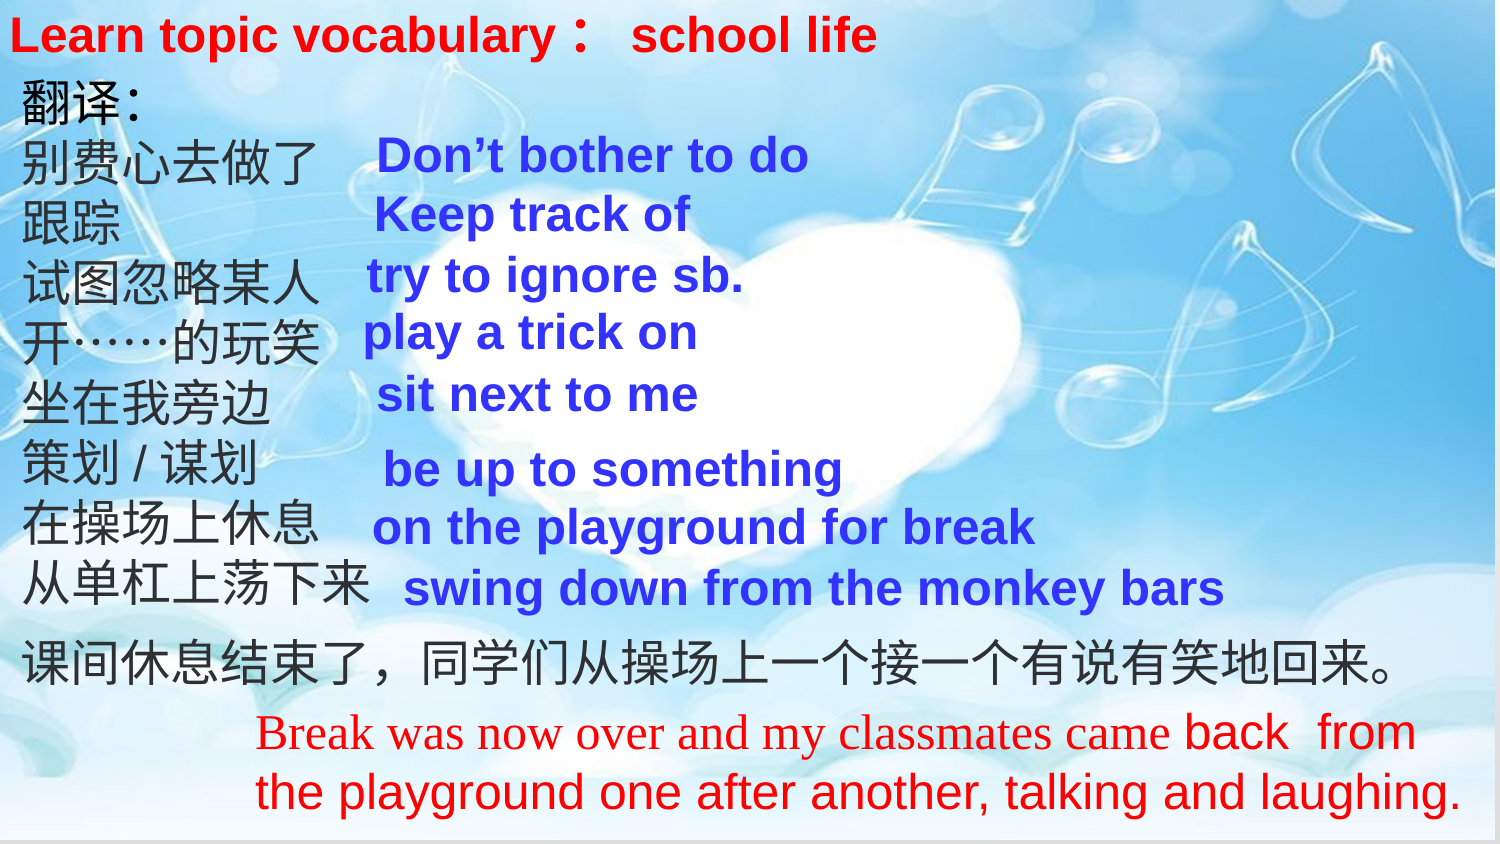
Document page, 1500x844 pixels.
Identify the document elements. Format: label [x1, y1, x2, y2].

text_box [1495, 624, 1500, 700]
picture [0, 0, 1495, 840]
